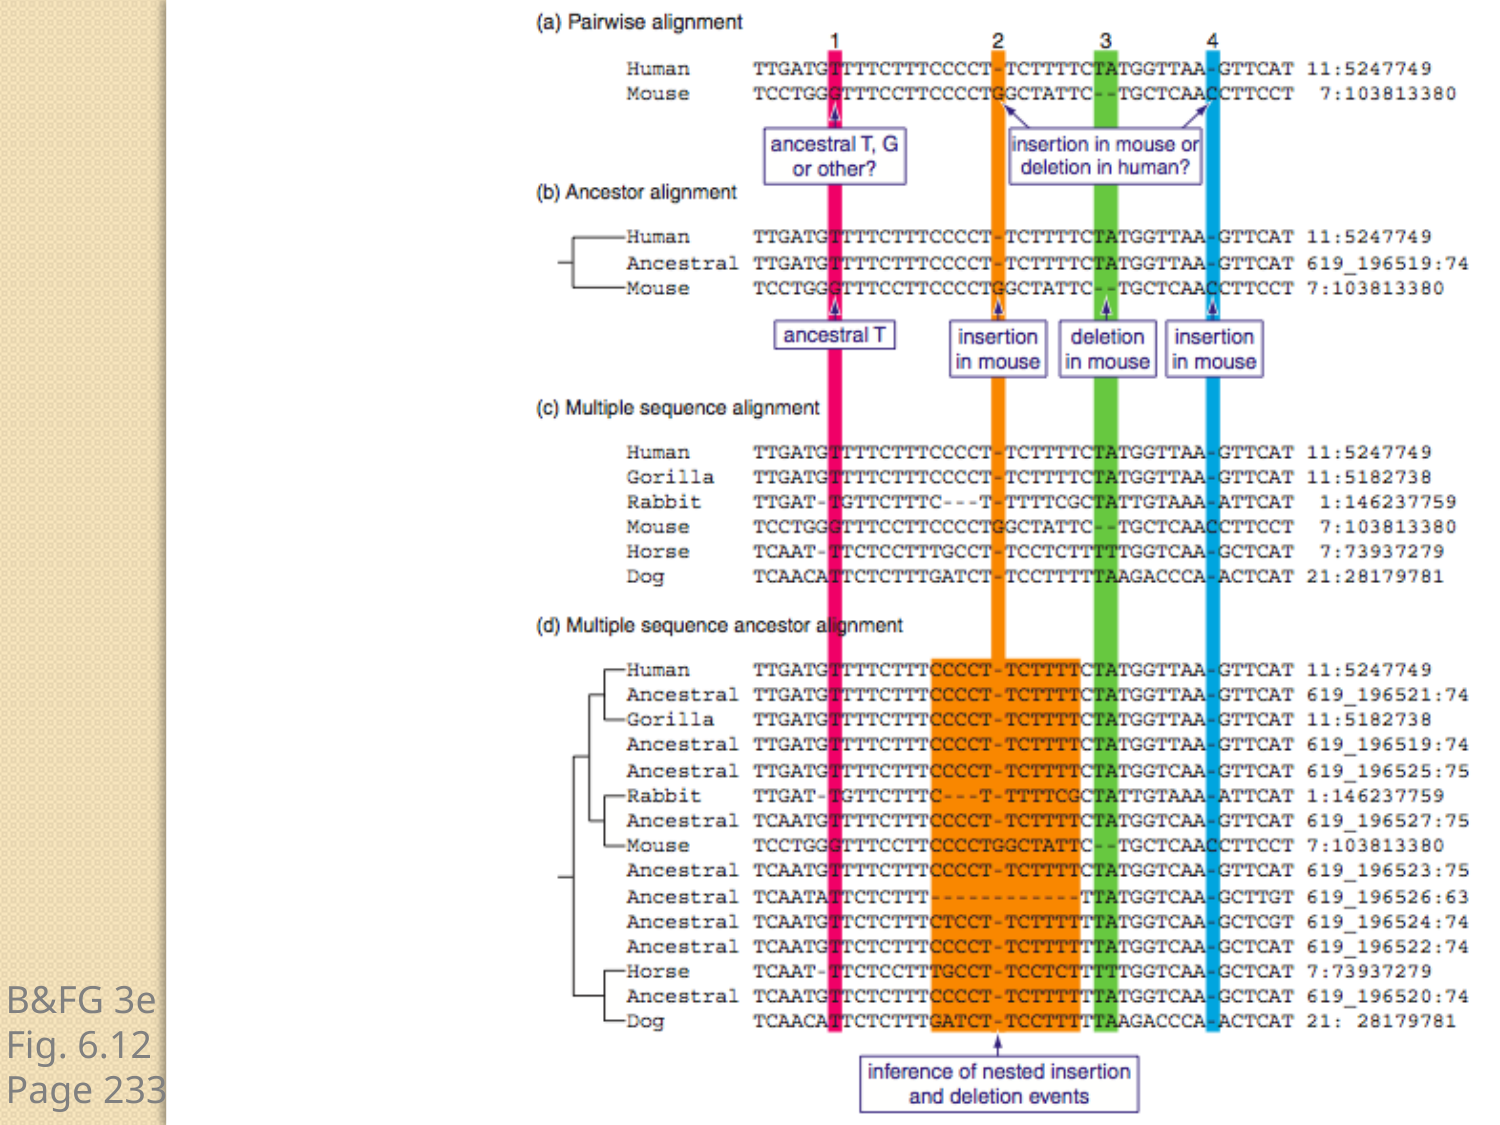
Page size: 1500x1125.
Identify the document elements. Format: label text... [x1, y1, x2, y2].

text_box B&FG 3e Fig. 6.12 Page 233 [0, 968, 183, 1119]
picture [518, 0, 1488, 1125]
